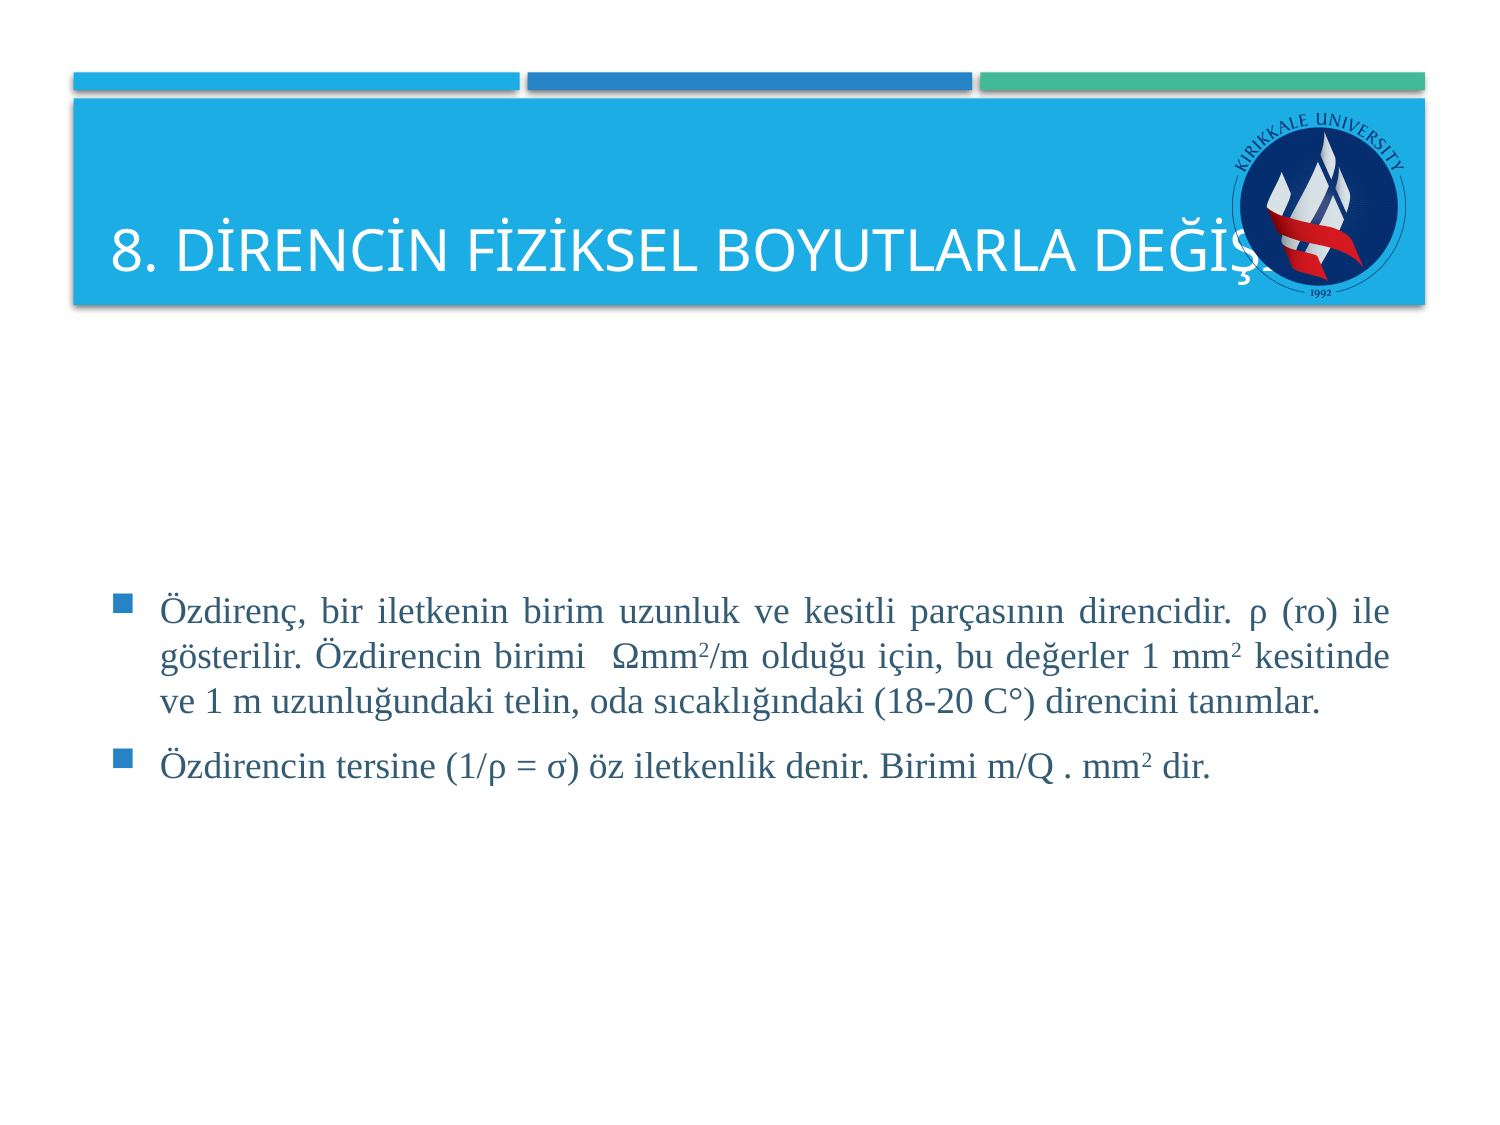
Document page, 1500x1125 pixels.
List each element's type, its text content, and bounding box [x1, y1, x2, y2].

picture [1232, 112, 1407, 298]
list Özdirenç, bir iletkenin birim uzunluk ve kesitli parçasının direncidir. ρ (ro) ile gösterilir. Özdirencin birimi Ωmm2/m olduğu için, bu değerler 1 mm2 kesitinde ve 1 m uzunluğundaki telin, oda sıcaklığındaki (18-20 C°) direncini tanımlar. Özdirencin tersine (1/ρ = σ) öz iletkenlik denir. Birimi m/Q . mm2 dir. [94, 387, 1406, 984]
title 8. Direncin fiziksel boyutlarla değişimi [95, 112, 1229, 291]
